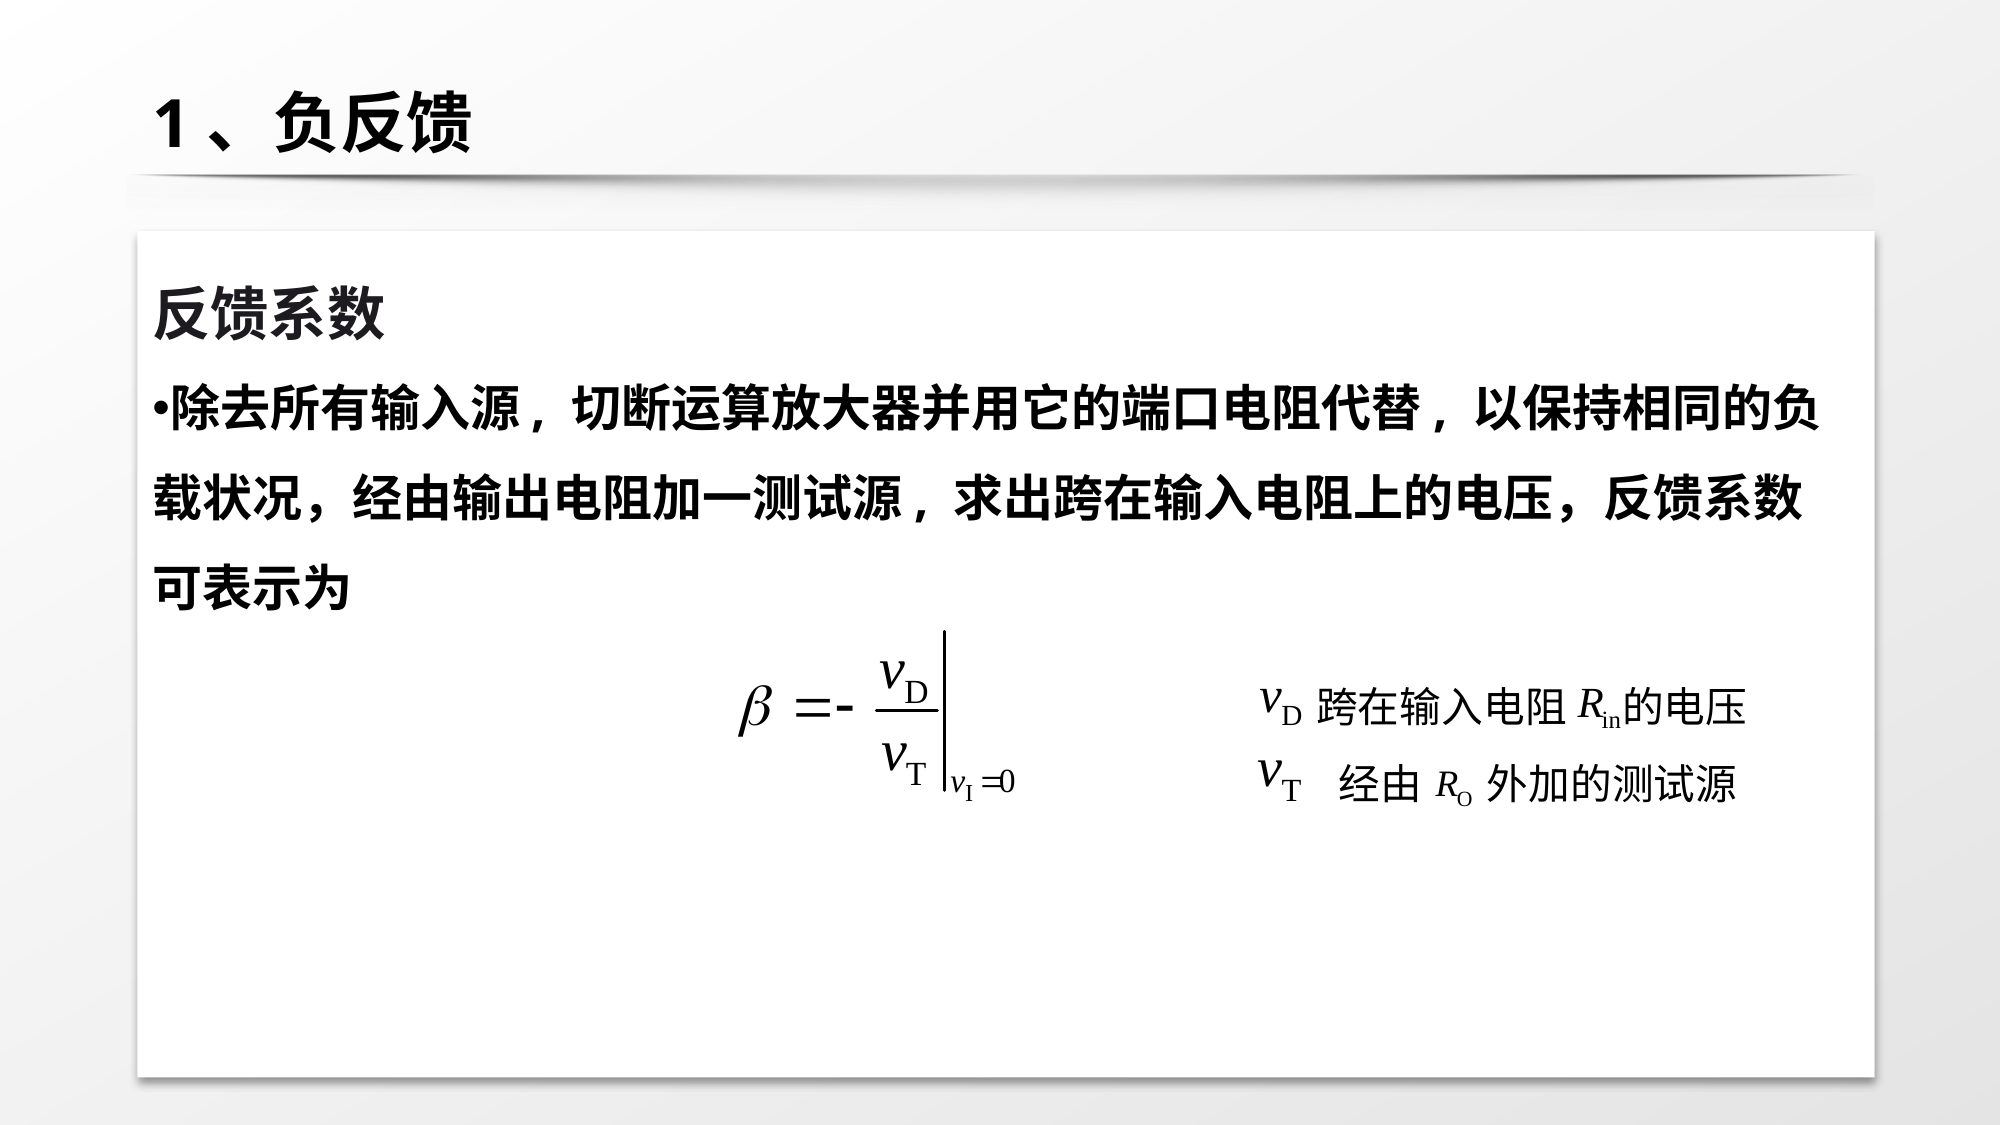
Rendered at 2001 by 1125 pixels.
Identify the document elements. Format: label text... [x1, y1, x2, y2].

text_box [1569, 674, 1631, 739]
text_box 跨在输入电阻 的电压 [1312, 673, 1907, 738]
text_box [727, 618, 1029, 813]
picture [127, 175, 1874, 211]
title 1、负反馈 [137, 77, 1863, 175]
list 反馈系数 除去所有输入源, 切断运算放大器并用它的端口电阻代替, 以保持相同的负载状况，经由输出电阻加一测试源, 求出跨在输入电阻上的电压，反馈系数可表示为 [137, 234, 1863, 1052]
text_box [1252, 661, 1312, 738]
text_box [1428, 759, 1479, 816]
text_box 经由 外加的测试源 [1324, 750, 1753, 815]
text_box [1249, 730, 1311, 815]
